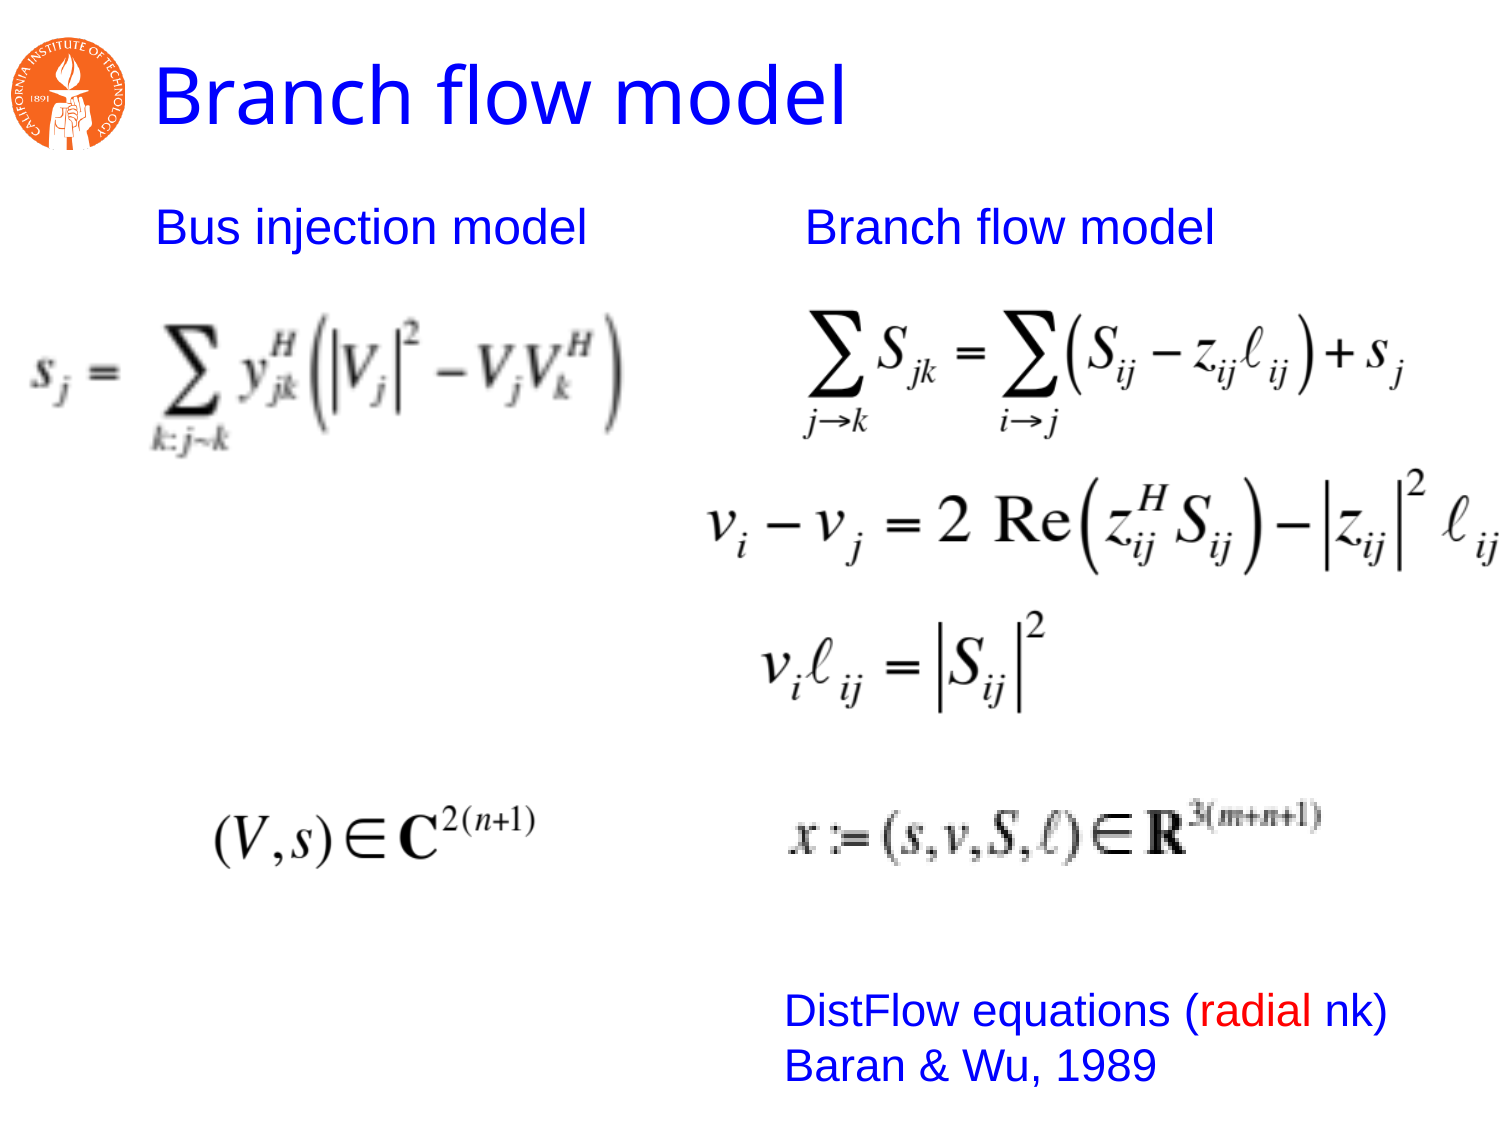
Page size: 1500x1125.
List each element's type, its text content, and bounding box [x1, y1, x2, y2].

text_box DistFlow equations (radial nk) Baran & Wu, 1989 [769, 973, 1416, 1099]
title Branch flow model [137, 37, 1463, 176]
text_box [780, 786, 1326, 876]
text_box Bus injection model [140, 187, 603, 263]
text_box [704, 462, 1500, 714]
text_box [24, 299, 626, 468]
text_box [799, 306, 1406, 442]
text_box Branch flow model [789, 187, 1231, 263]
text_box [212, 799, 537, 872]
